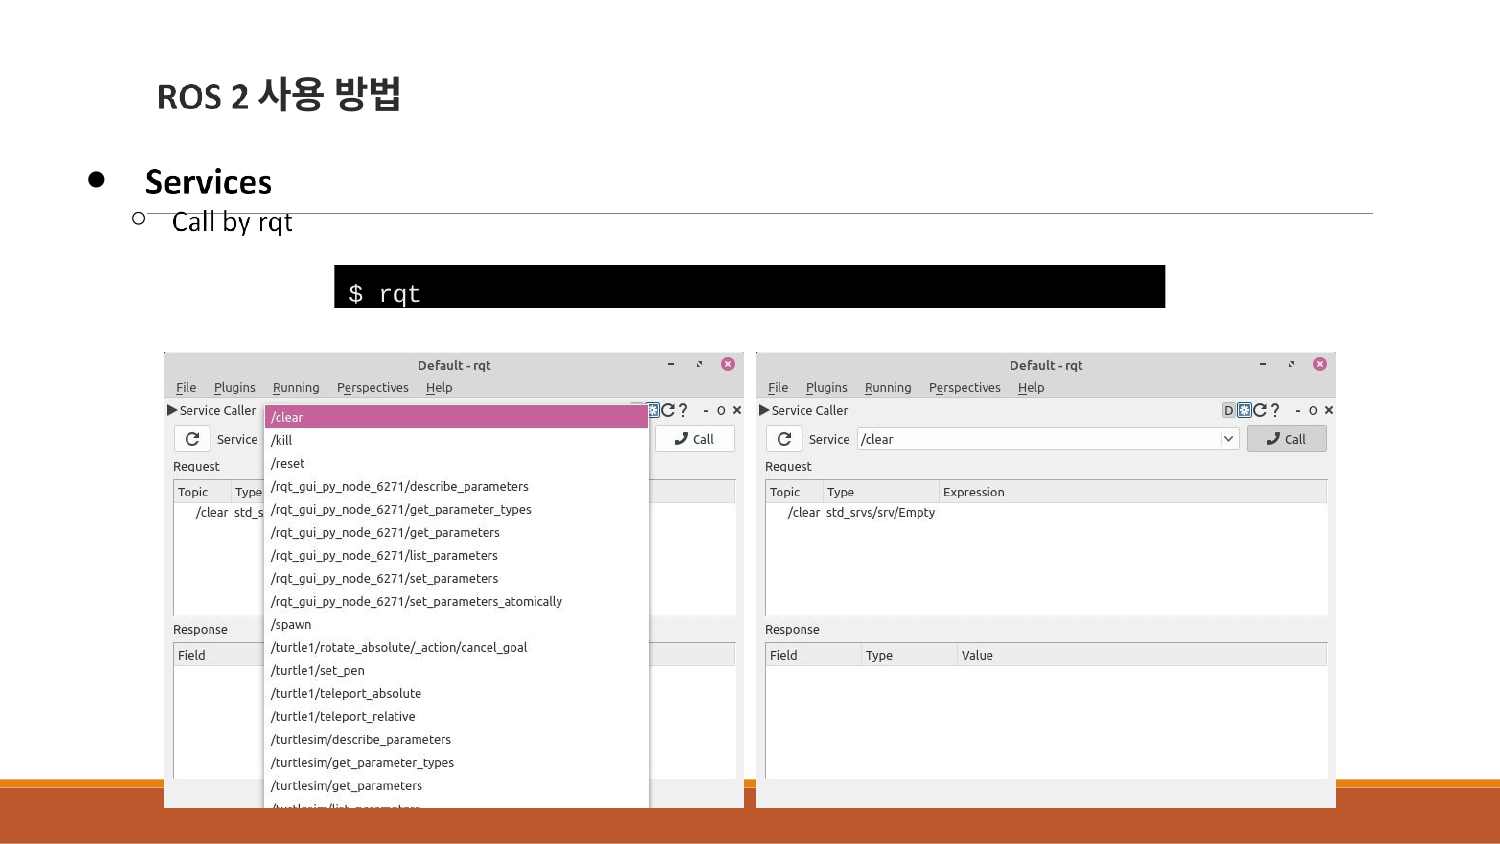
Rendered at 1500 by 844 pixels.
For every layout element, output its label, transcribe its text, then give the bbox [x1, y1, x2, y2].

text_box 사용 방법 ● ○ [83, 69, 418, 234]
picture [756, 351, 1337, 808]
picture [145, 167, 272, 195]
text_box $ rqt [334, 265, 1166, 308]
picture [159, 84, 248, 110]
picture [173, 210, 292, 237]
picture [163, 351, 744, 808]
